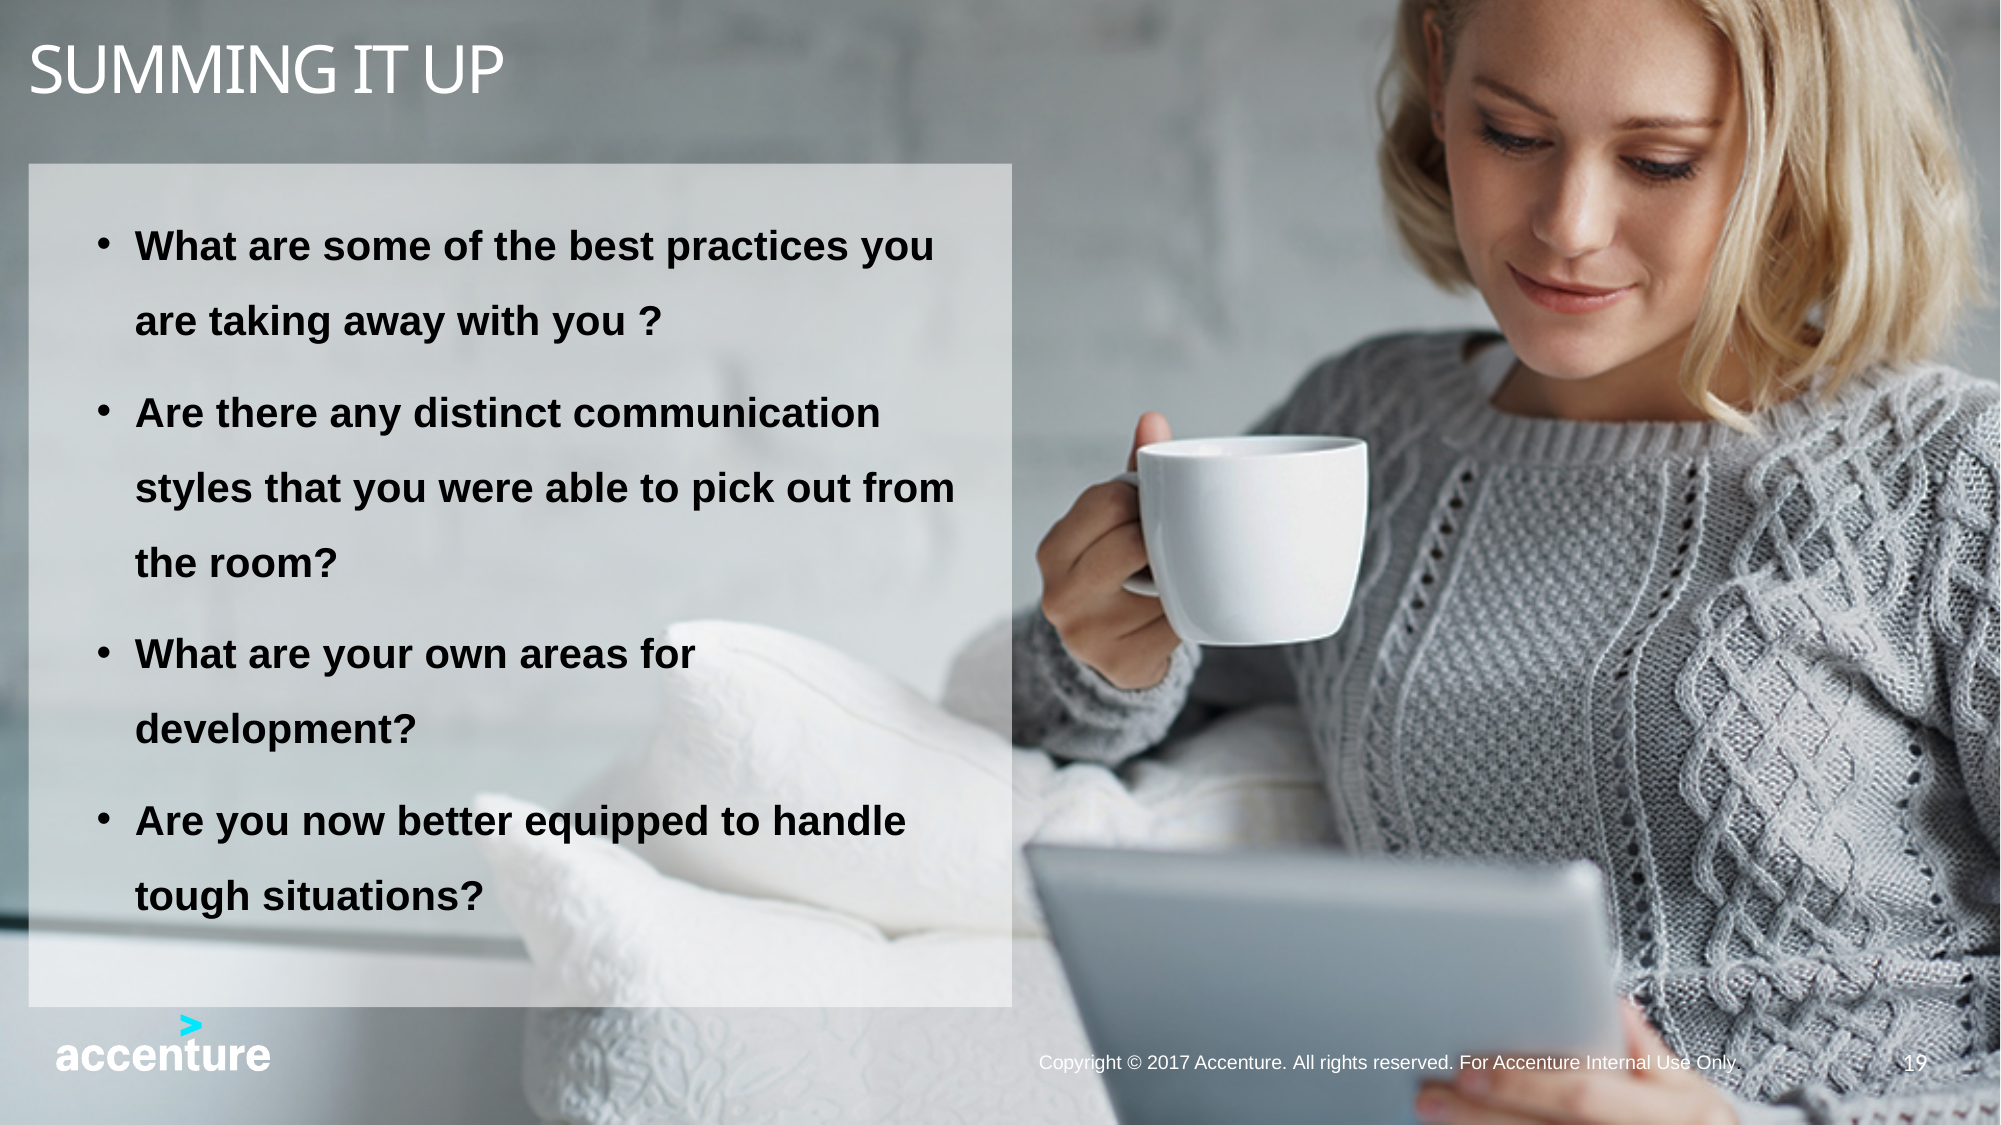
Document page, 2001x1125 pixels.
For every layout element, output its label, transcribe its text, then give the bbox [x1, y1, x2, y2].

title SUMMING IT UP [28, 42, 1012, 163]
list What are some of the best practices you are taking away with you ? Are there any distinct communication styles that you were able to pick out from the room? What are your own areas for development? Are you now better equipped to handle tough situations? [28, 163, 1012, 1008]
picture [0, 0, 2001, 1125]
text_box 19 [1816, 1045, 1943, 1077]
